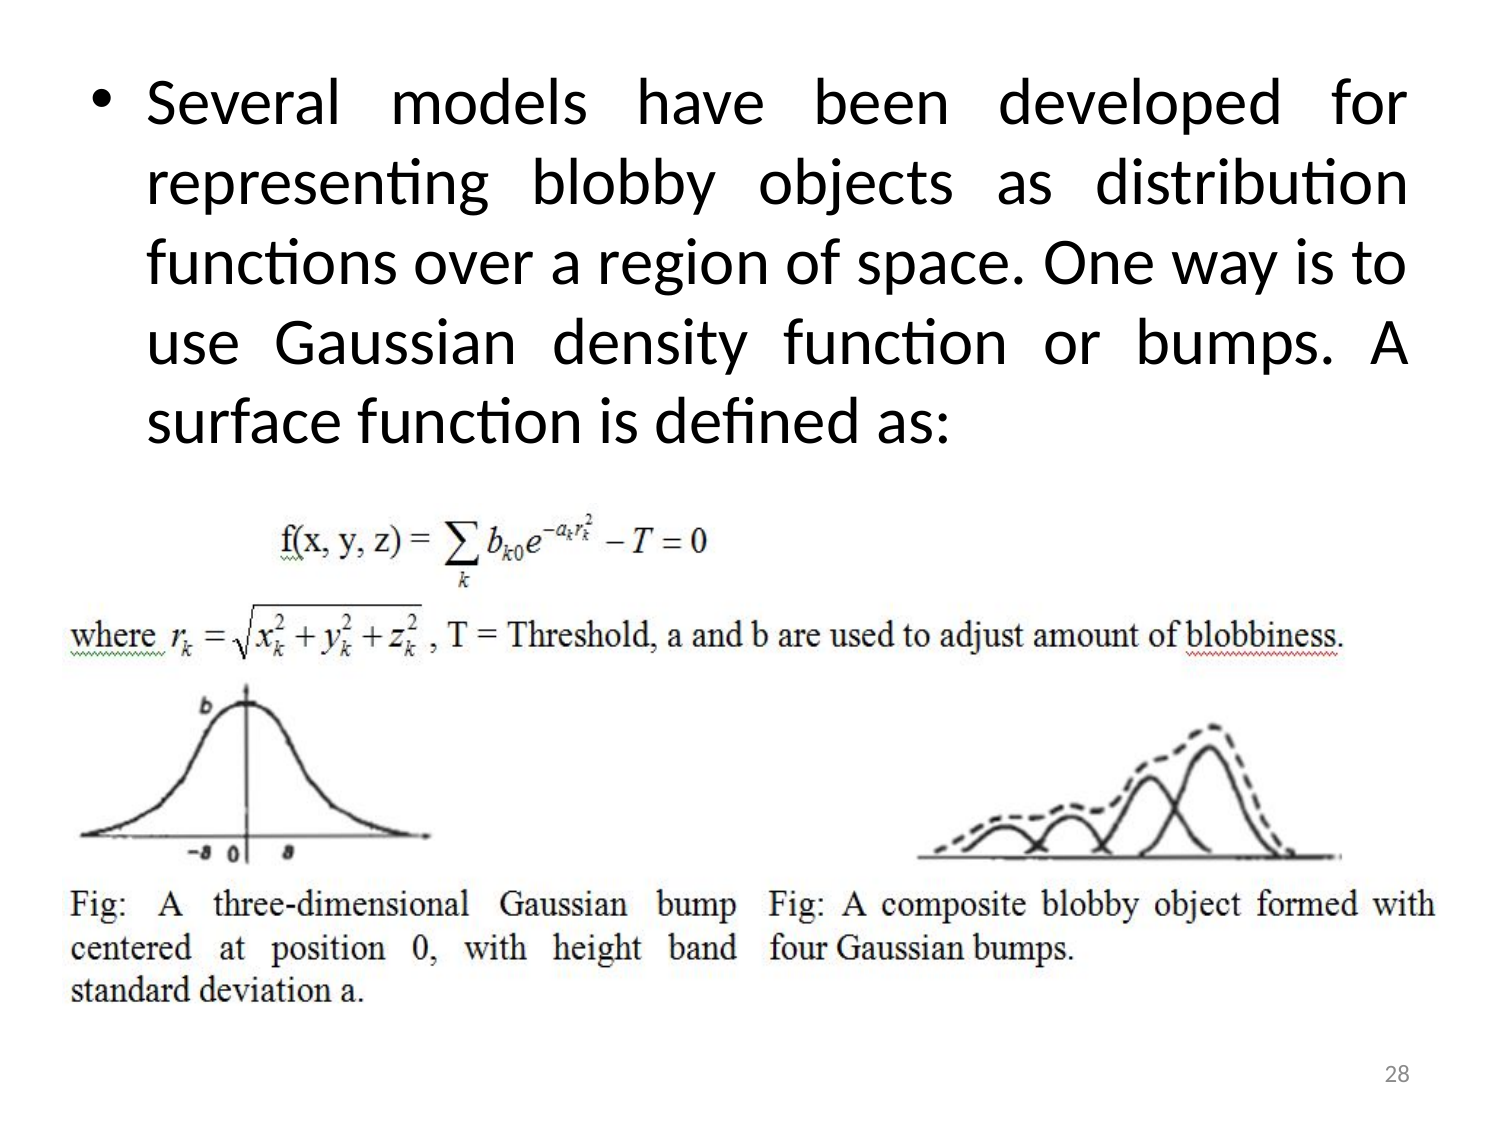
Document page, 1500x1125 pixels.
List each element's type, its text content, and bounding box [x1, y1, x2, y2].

picture [62, 502, 1451, 1038]
slide_number 28 [1074, 1047, 1425, 1103]
list Several models have been developed for representing blobby objects as distribution functions over a region of space. One way is to use Gaussian density function or bumps. A surface function is defined as: [75, 50, 1425, 501]
